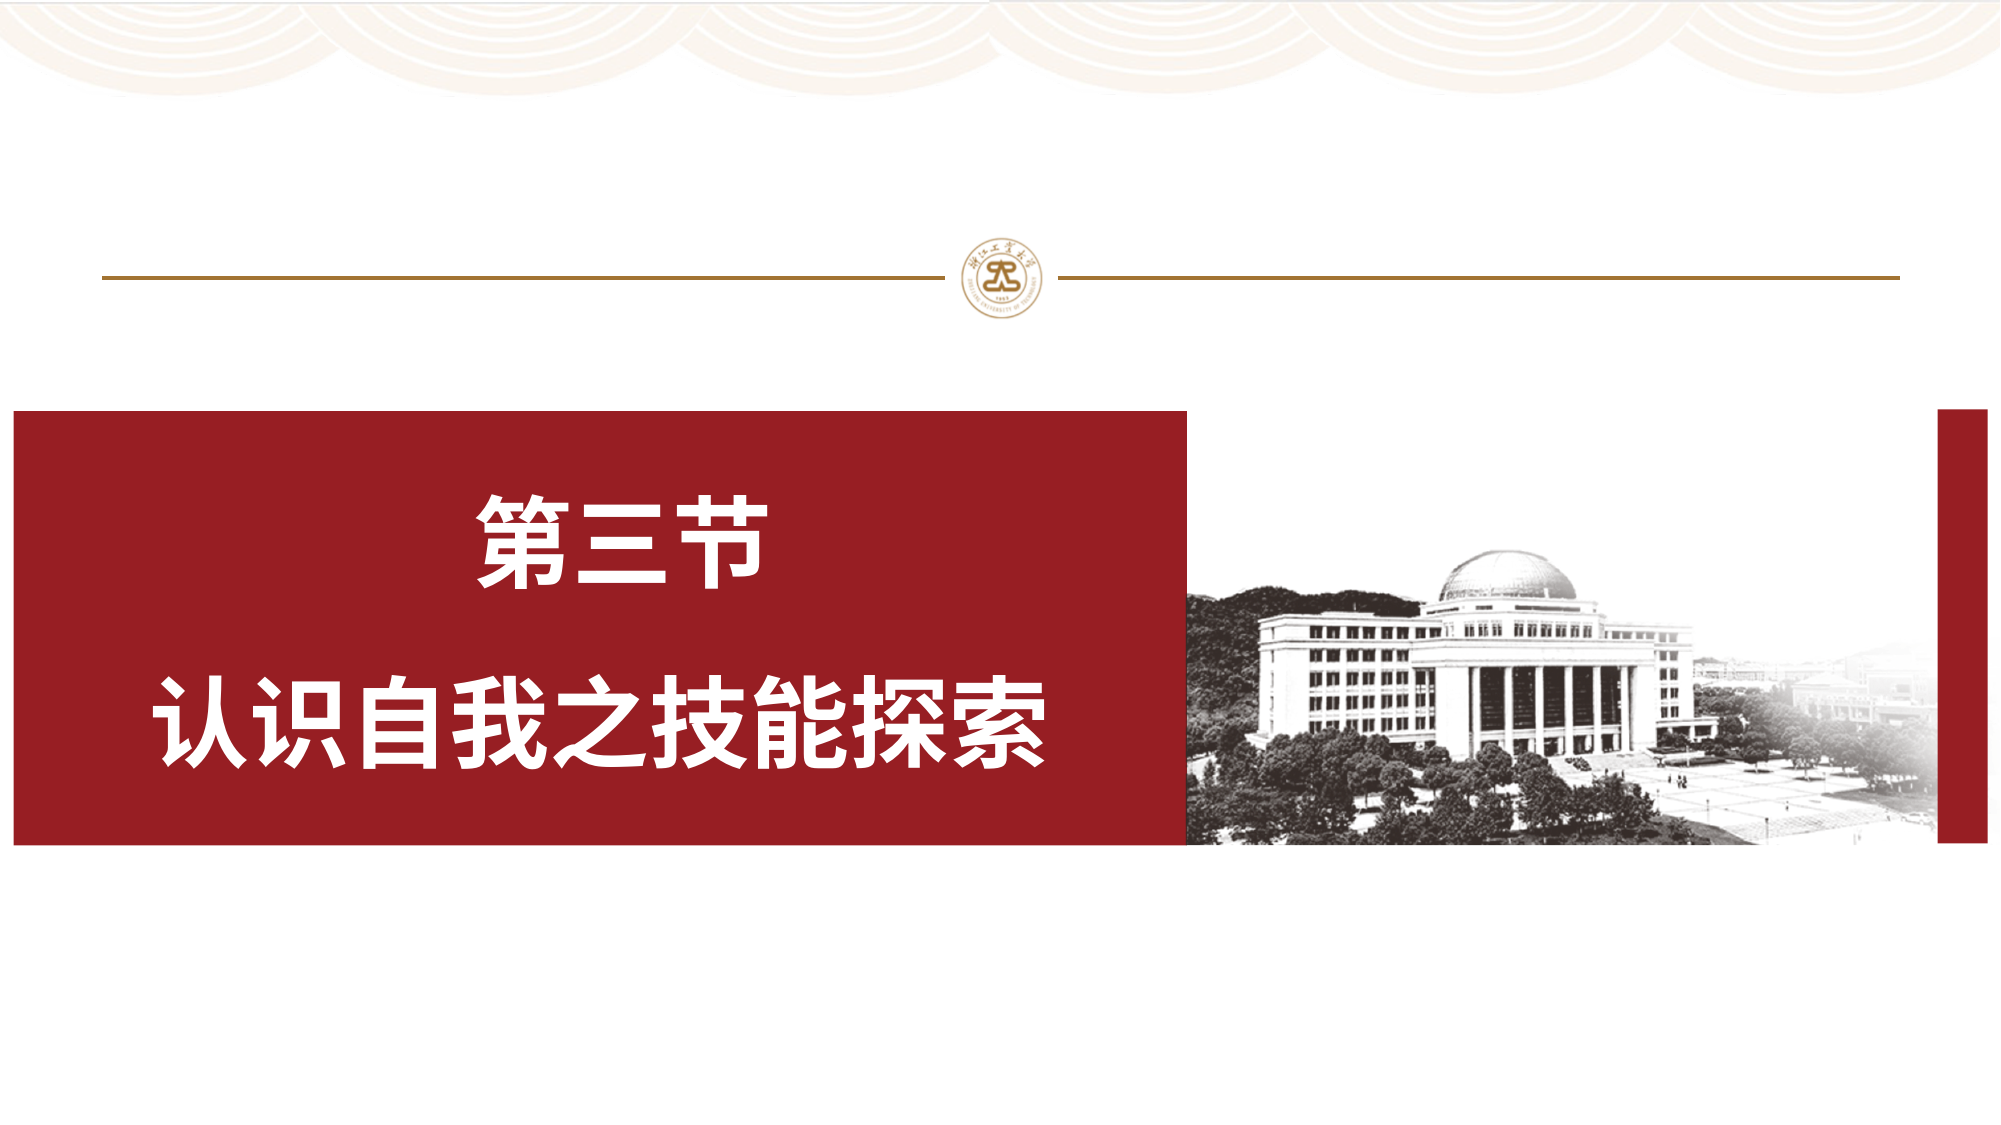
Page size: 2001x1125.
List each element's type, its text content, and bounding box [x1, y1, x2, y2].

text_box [102, 236, 1900, 320]
text_box 第三节 认识自我之技能探索 [23, 412, 1176, 788]
picture [1184, 502, 2000, 846]
text_box [13, 410, 1188, 846]
picture [0, 0, 2000, 126]
text_box [1937, 408, 1989, 502]
